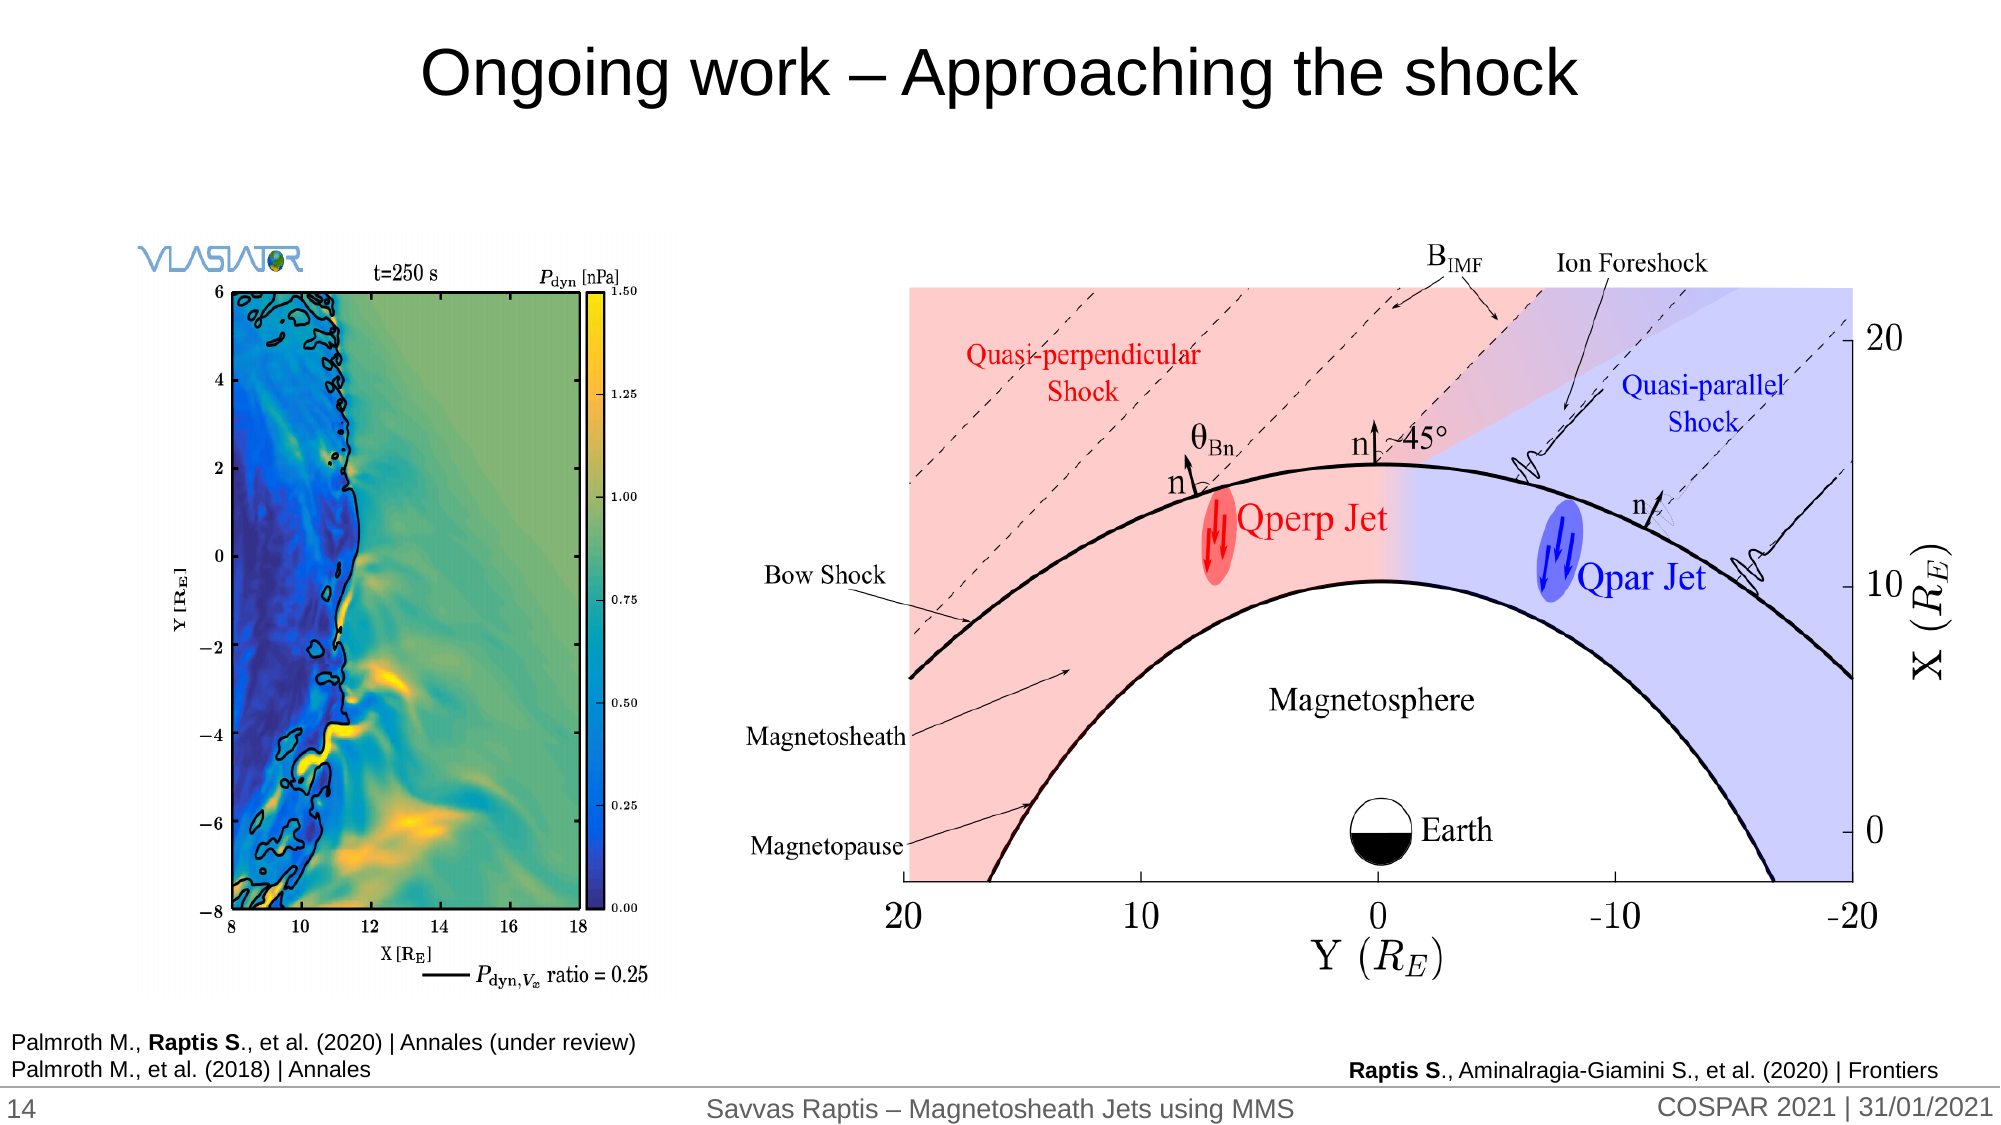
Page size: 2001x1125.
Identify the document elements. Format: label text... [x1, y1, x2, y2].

text_box Raptis S., Aminalragia-Giamini S., et al. (2020) | Frontiers [1334, 1048, 1955, 1091]
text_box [131, 230, 682, 998]
title Ongoing work – Approaching the shock [94, 7, 1906, 130]
text_box Palmroth M., Raptis S., et al. (2020) | Annales (under review) Palmroth M., et al. (2018) | Annales [0, 1020, 652, 1118]
picture [733, 230, 1957, 995]
